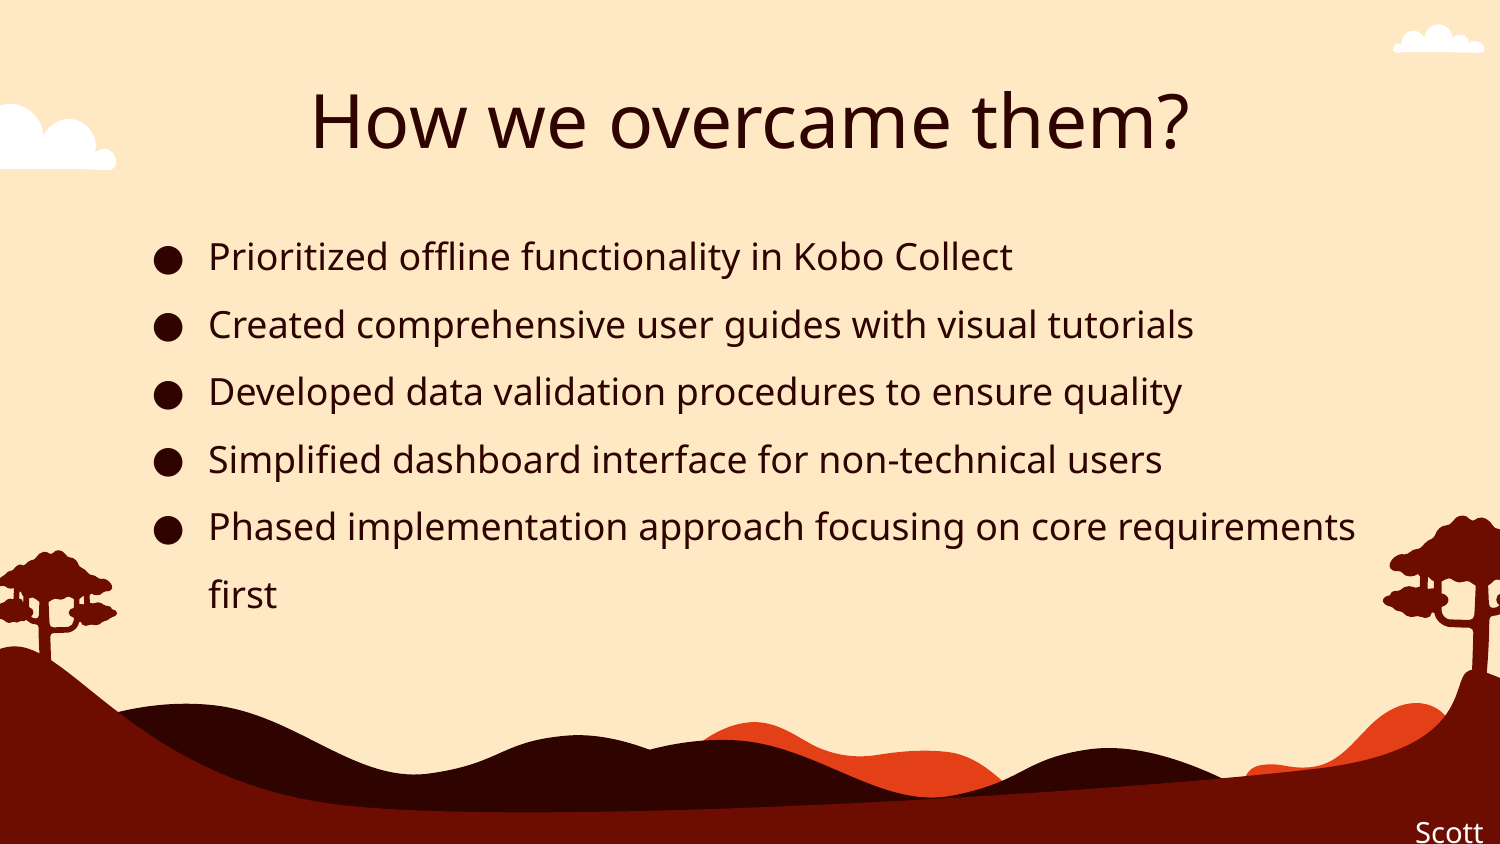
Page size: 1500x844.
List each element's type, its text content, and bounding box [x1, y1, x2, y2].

list Prioritized offline functionality in Kobo Collect Created comprehensive user guides with visual tutorials Developed data validation procedures to ensure quality Simplified dashboard interface for non-technical users Phased implementation approach focusing on core requirements first [118, 195, 1382, 819]
title How we overcame them? [118, 58, 1382, 153]
text_box Scott [1399, 799, 1500, 833]
